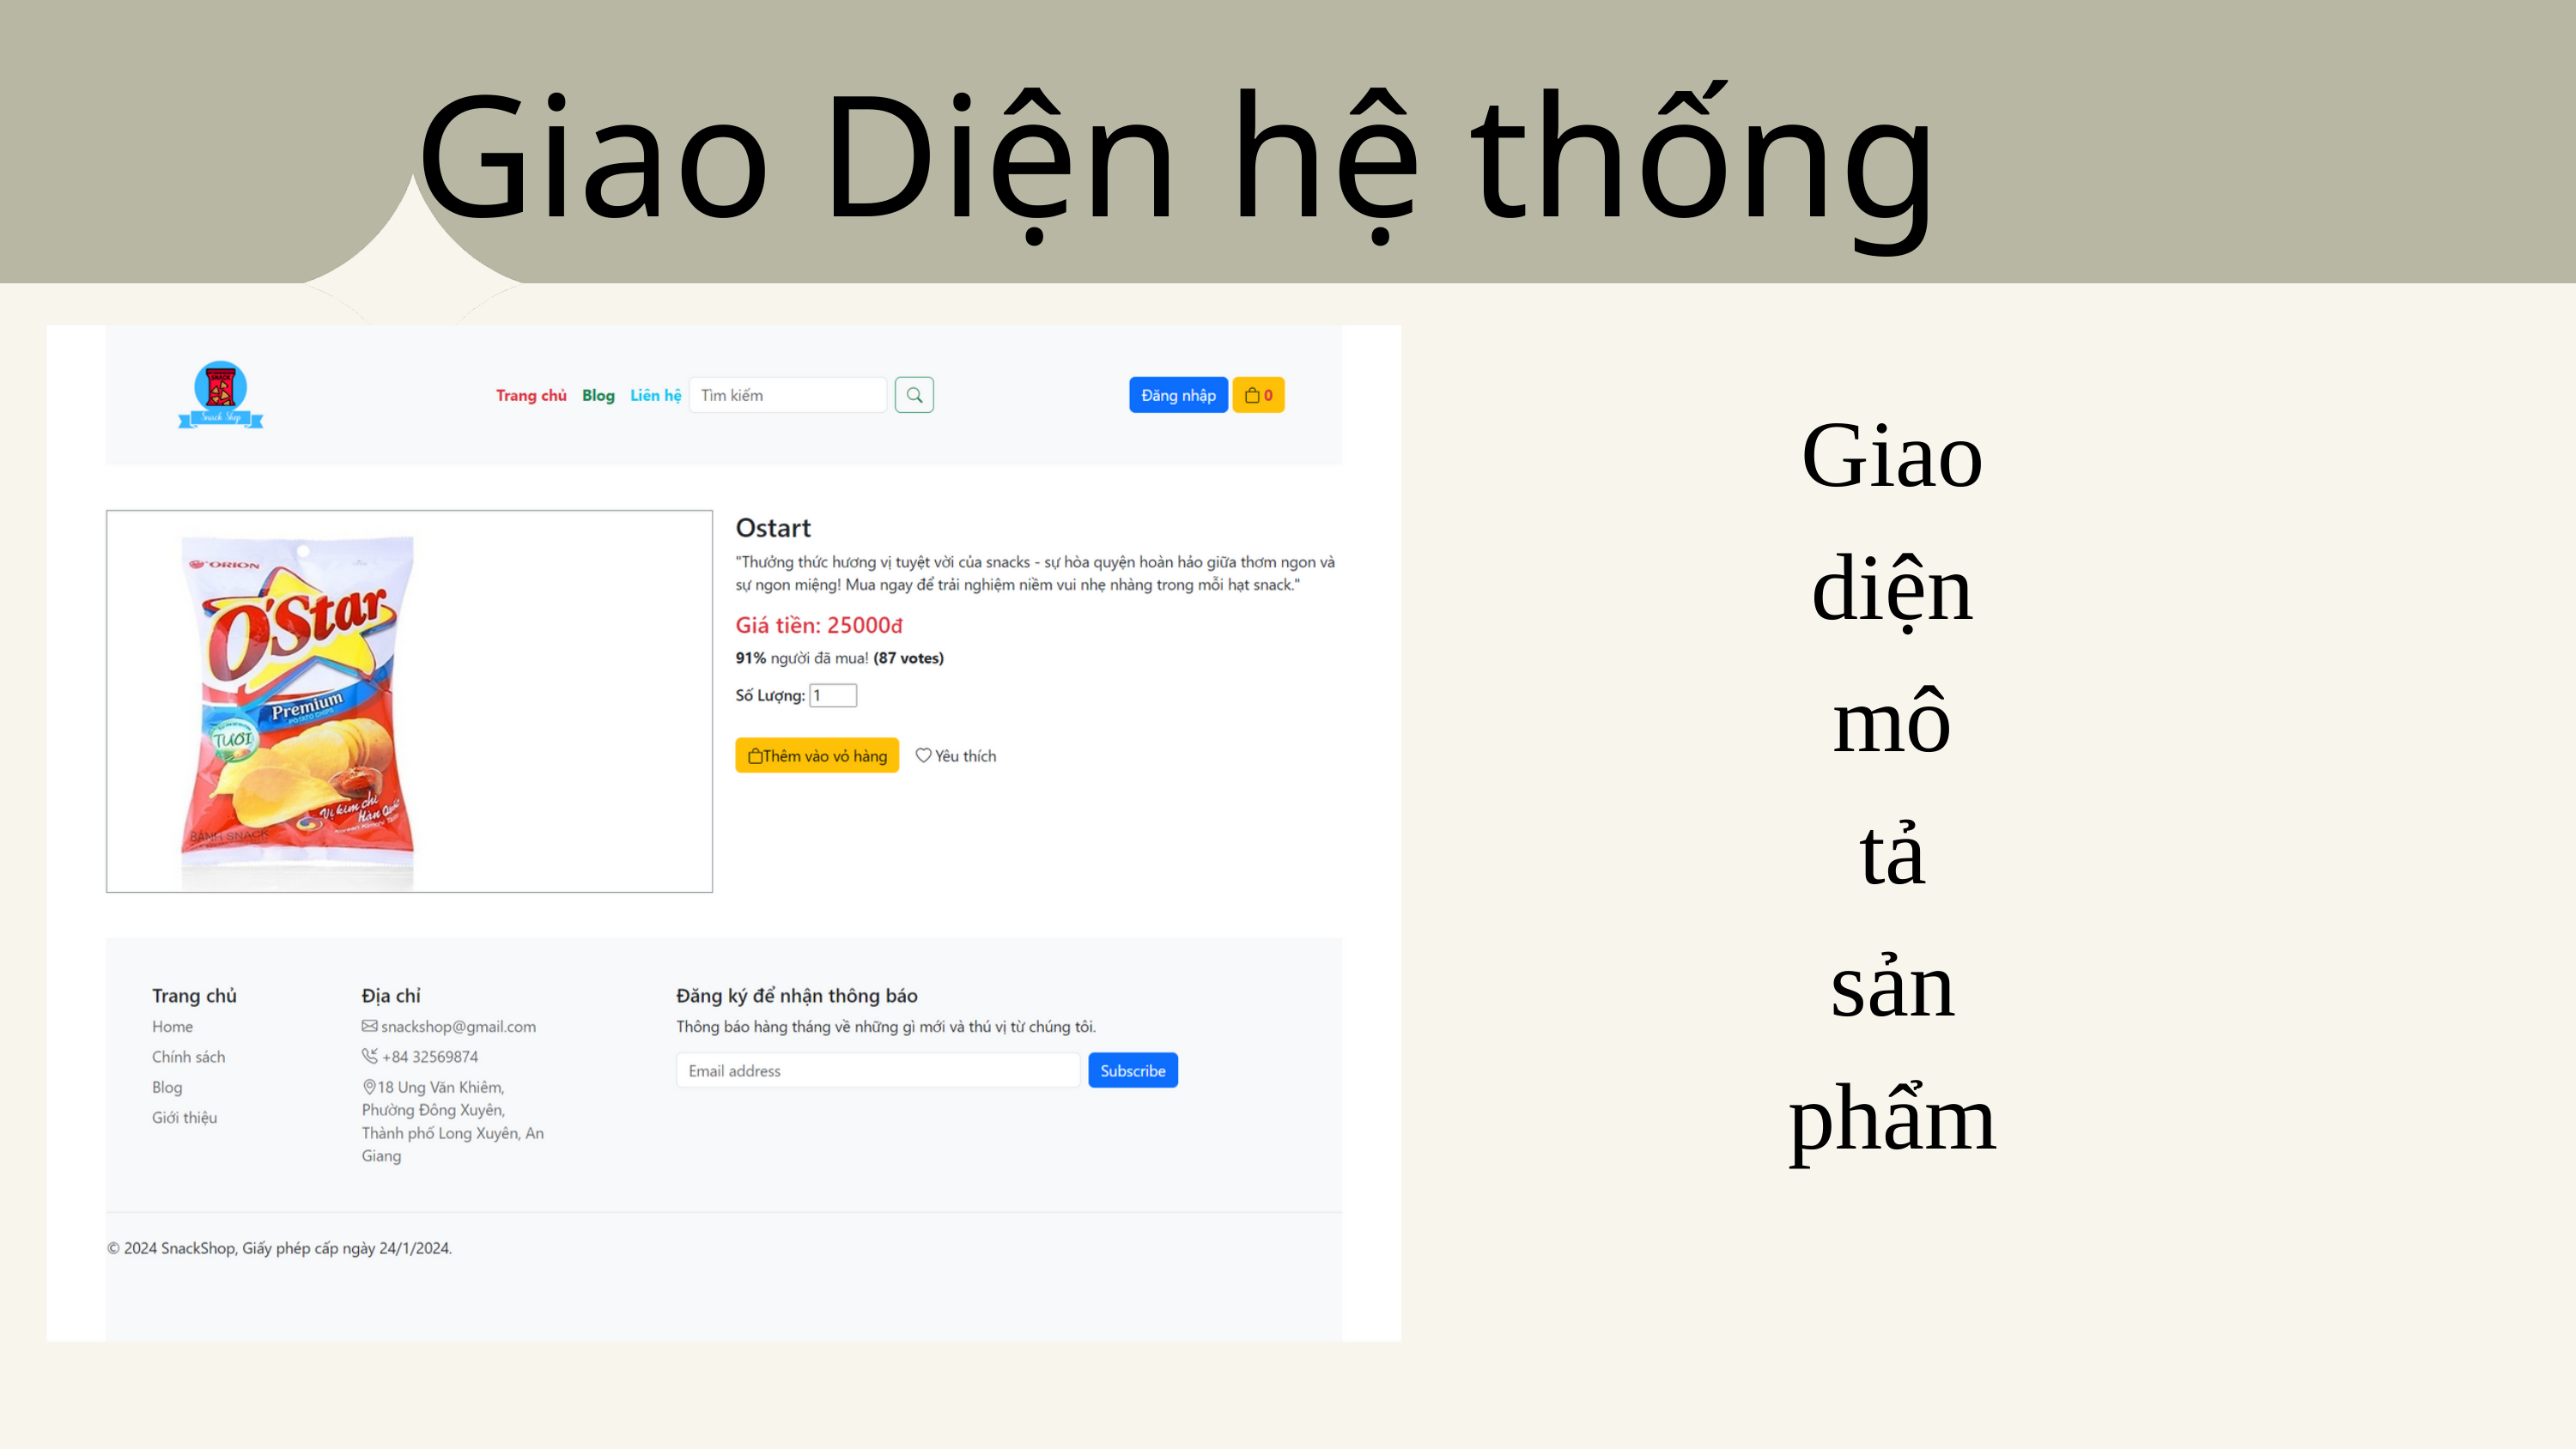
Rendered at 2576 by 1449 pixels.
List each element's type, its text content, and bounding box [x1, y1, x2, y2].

text_box Giao Diện hệ thống [413, 15, 1140, 251]
text_box Giao Diện hệ thống [1437, 15, 2228, 251]
text_box Giao diện mô tả sản phẩm [1775, 373, 2012, 1300]
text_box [1145, 0, 1431, 1430]
text_box [303, 173, 523, 325]
text_box [46, 325, 1140, 1343]
